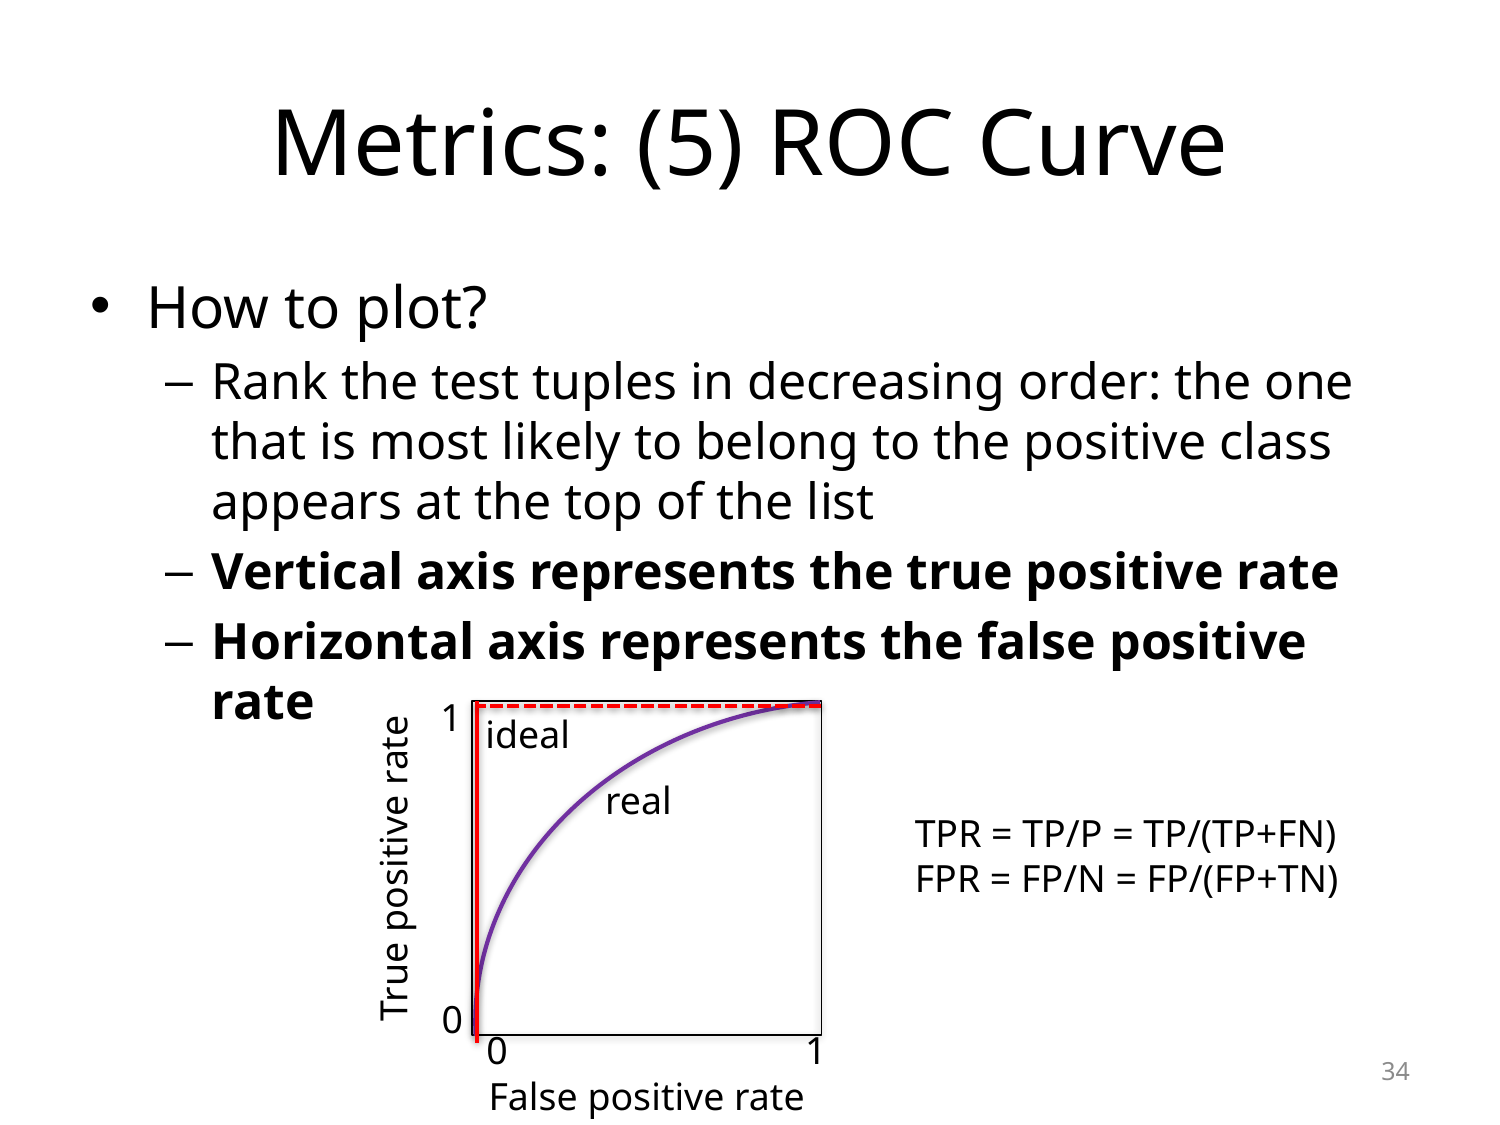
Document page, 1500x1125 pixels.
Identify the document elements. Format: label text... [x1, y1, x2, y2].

text_box [595, 1025, 790, 1036]
text_box TPR = TP/P = TP/(TP+FN) FPR = FP/N = FP/(FP+TN) [749, 802, 1500, 907]
text_box [485, 715, 851, 1036]
slide_number 34 [1074, 1042, 1425, 1103]
title Metrics: (5) ROC Curve [75, 45, 1425, 233]
text_box 1 [425, 687, 477, 747]
text_box False positive rate [473, 1065, 820, 1125]
text_box real [590, 769, 687, 829]
text_box [485, 715, 723, 926]
text_box 1 [790, 1022, 842, 1080]
list How to plot? Rank the test tuples in decreasing order: the one that is most likely to belong to the positive class appears at the top of the list Vertical axis represents the true positive rate Horizontal axis represents the false positive rate [75, 262, 1425, 1005]
text_box ideal [470, 703, 475, 764]
text_box 0 [426, 988, 472, 1048]
text_box True positive rate [362, 700, 423, 1036]
text_box 0 [471, 1039, 523, 1080]
text_box ideal [482, 713, 585, 764]
